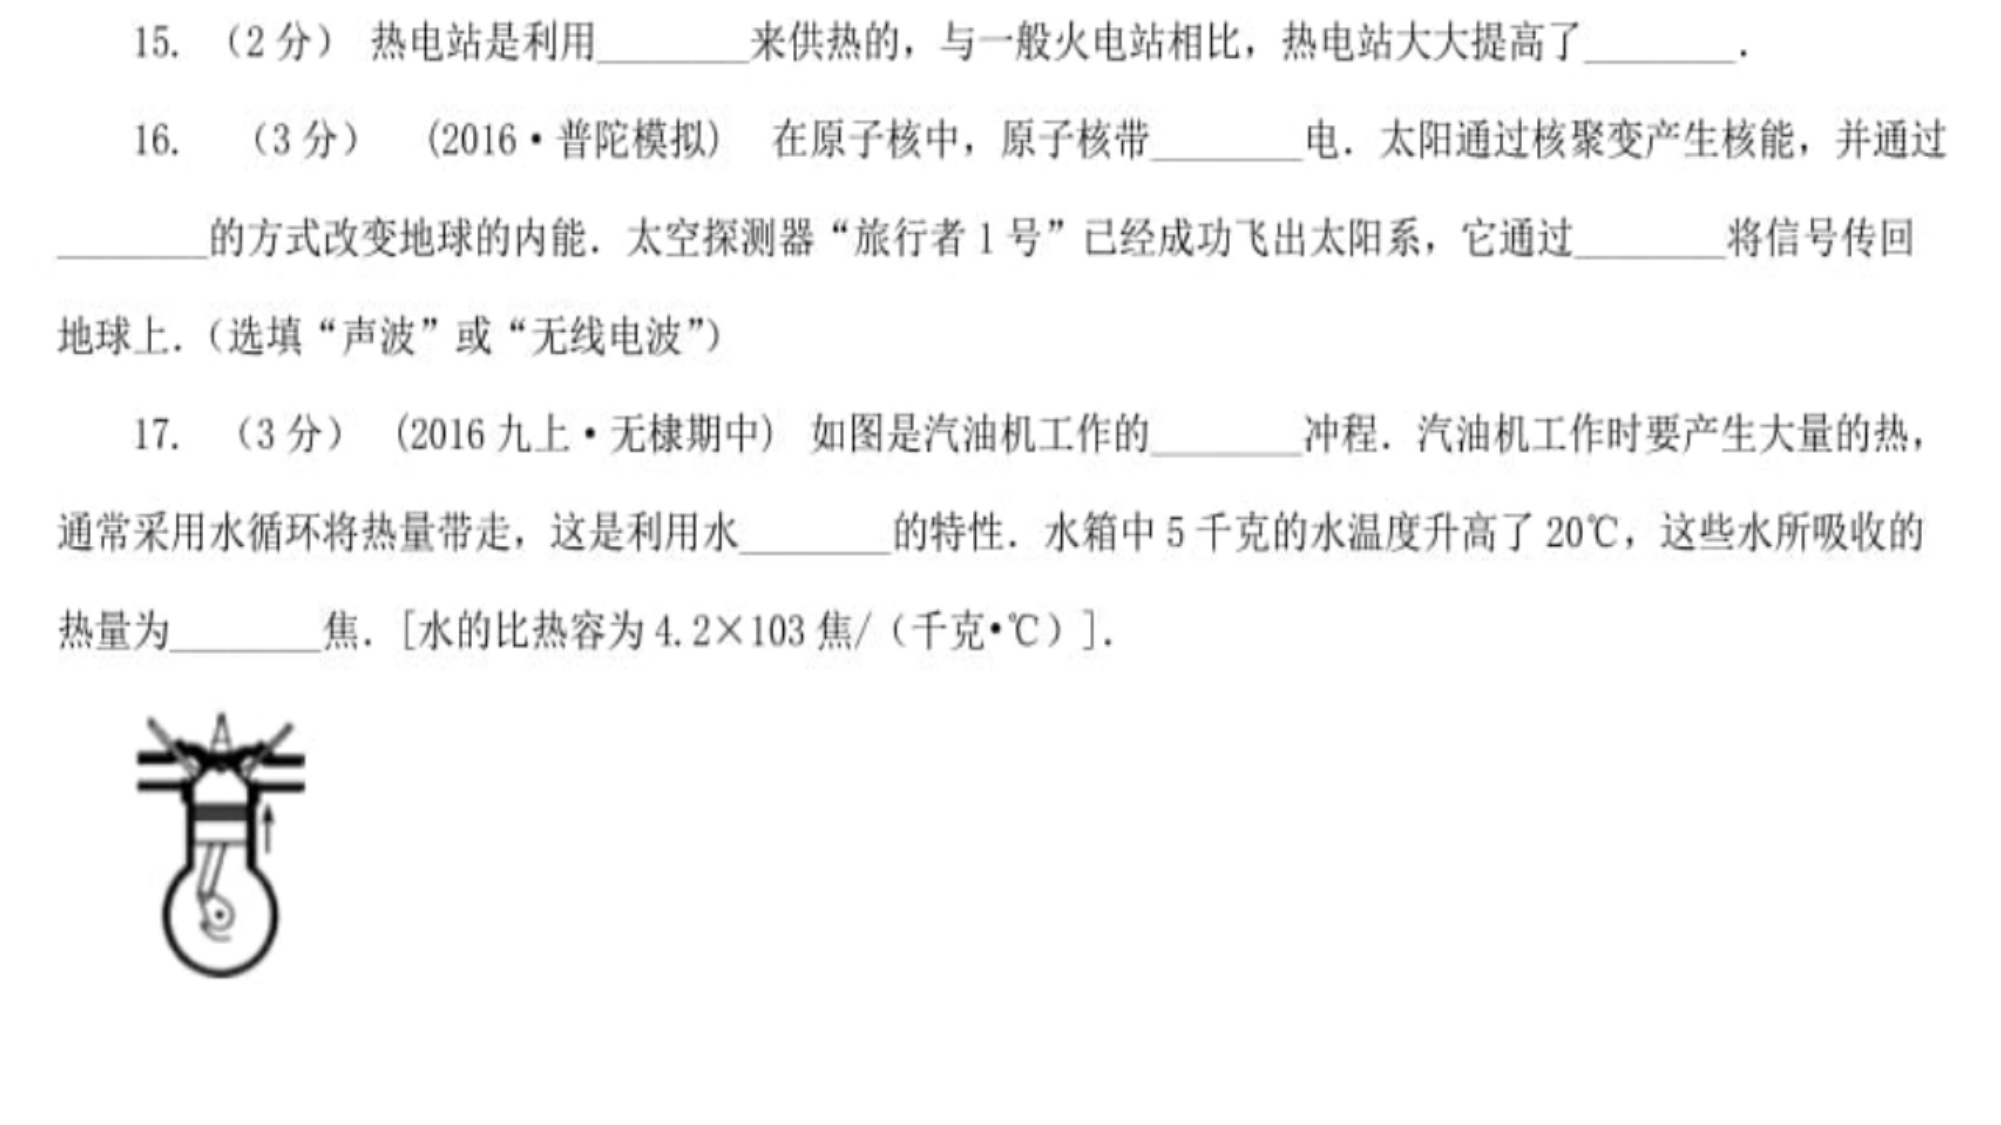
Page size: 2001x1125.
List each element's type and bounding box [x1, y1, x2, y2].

picture [0, 0, 1986, 984]
